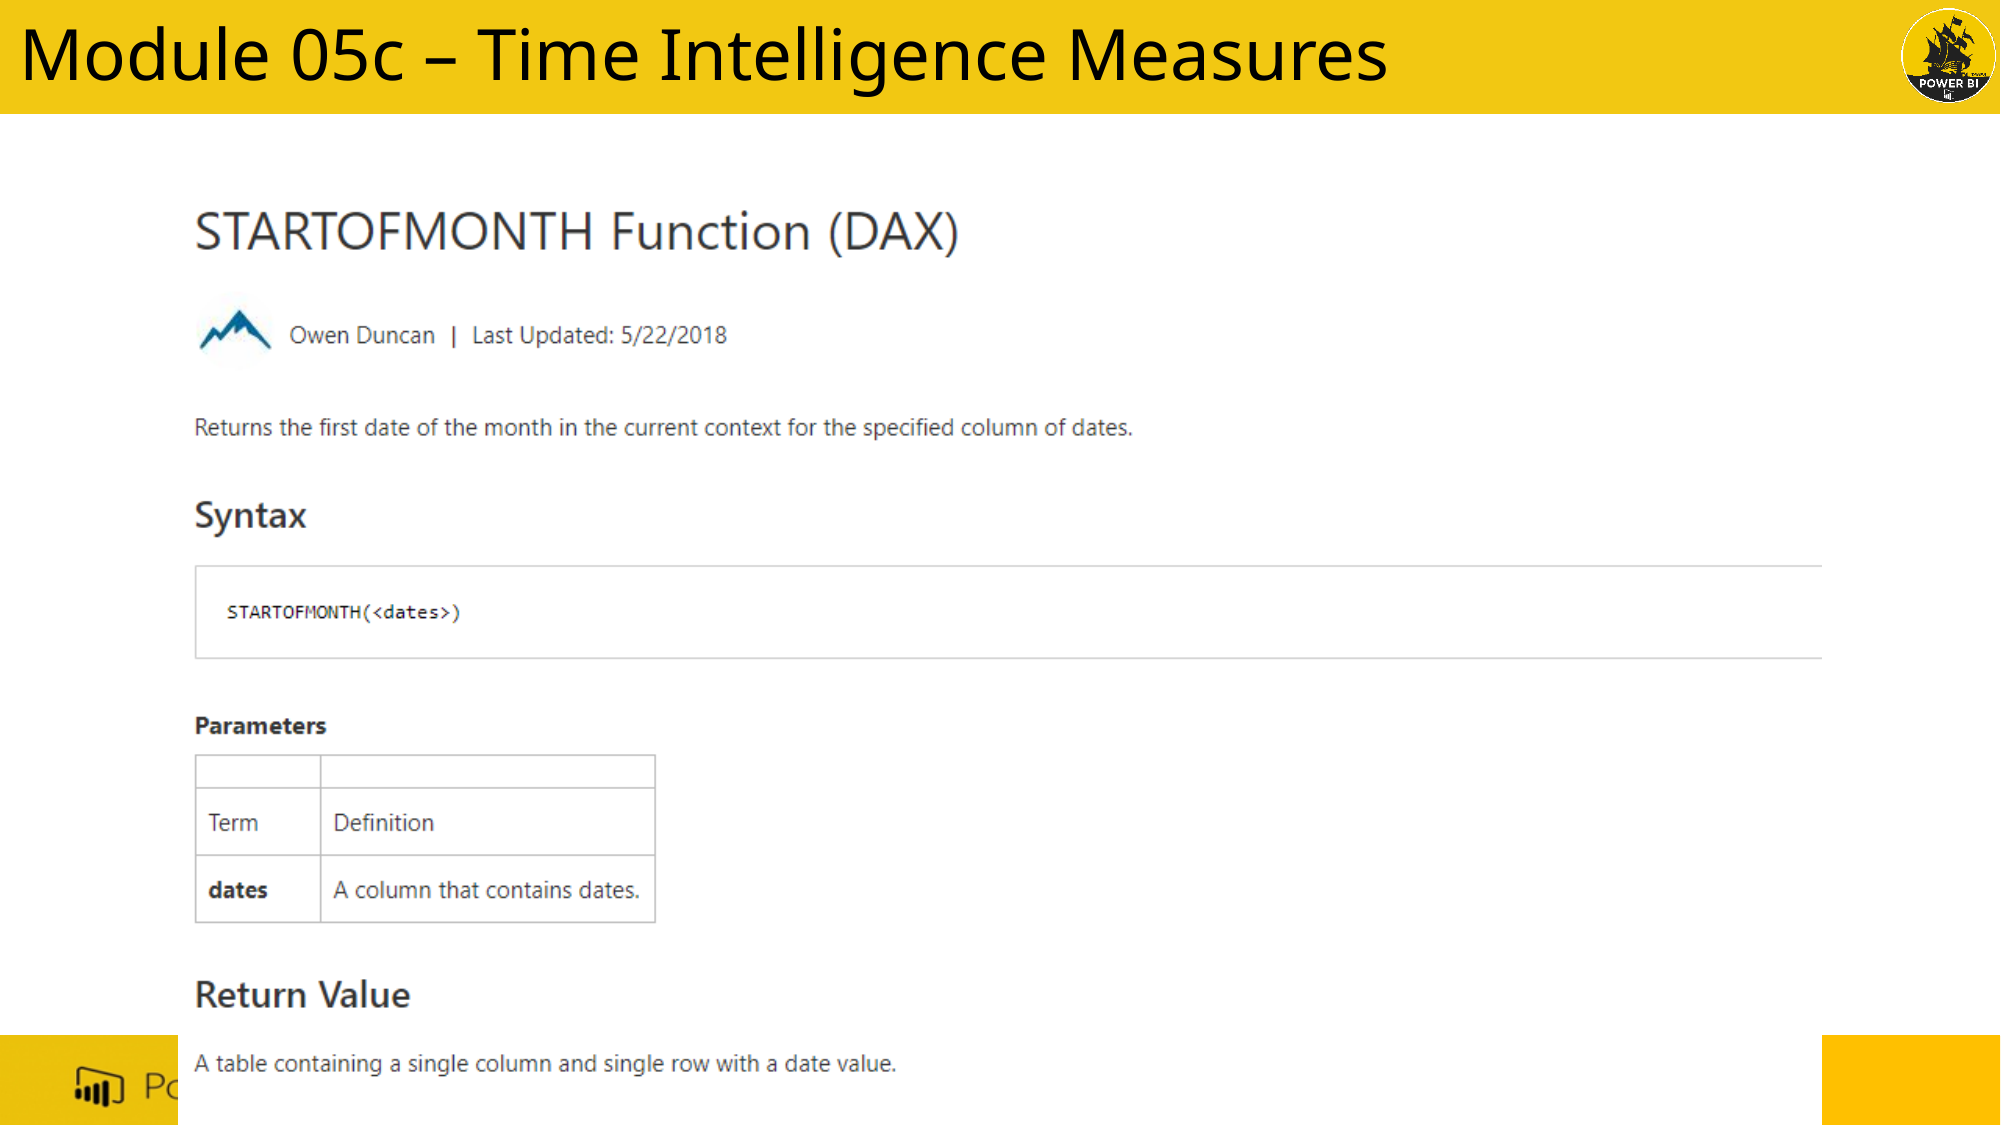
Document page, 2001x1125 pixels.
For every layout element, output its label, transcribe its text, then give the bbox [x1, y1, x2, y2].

picture [1901, 8, 1996, 103]
title Module 05c – Time Intelligence Measures [4, 10, 1688, 103]
picture [0, 192, 2001, 1125]
